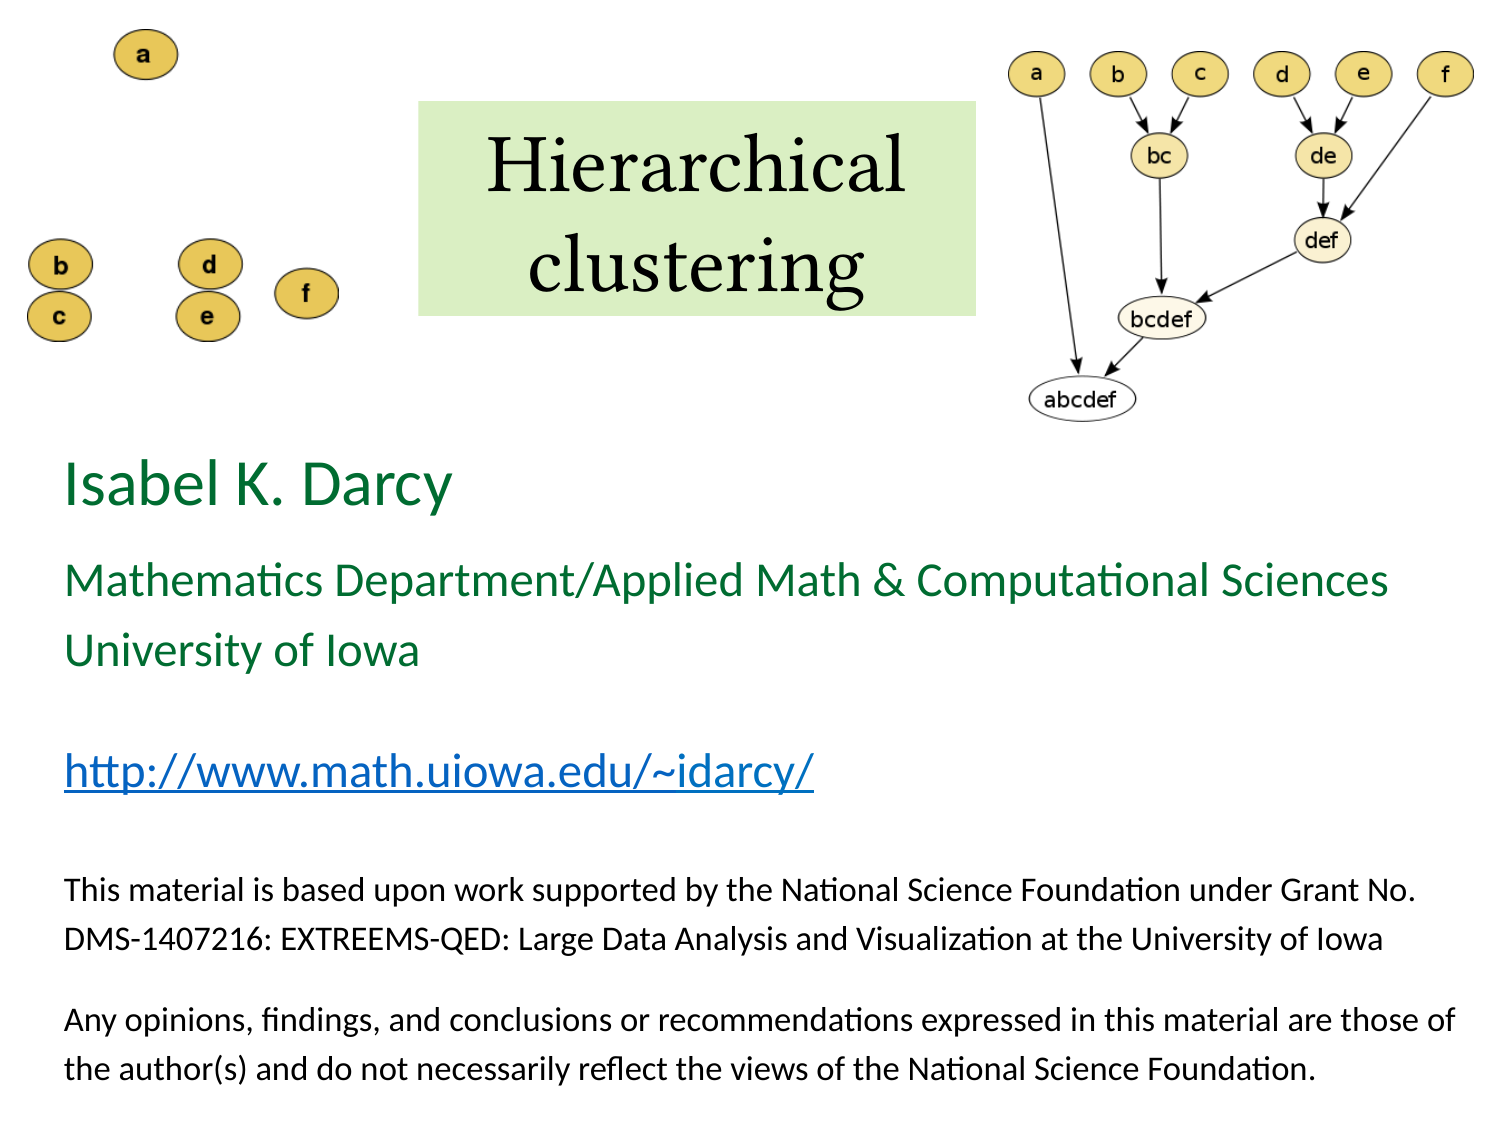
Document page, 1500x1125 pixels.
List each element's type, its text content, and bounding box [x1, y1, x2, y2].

picture [1008, 51, 1474, 422]
text_box Hierarchical clustering [418, 101, 976, 316]
picture [27, 29, 339, 342]
subtitle Isabel K. Darcy Mathematics Department/Applied Math & Computational Sciences University of Iowa http://www.math.uiowa.edu/~idarcy/ This material is based upon work supported by the National Science Foundation under Grant No. DMS-1407216: EXTREEMS-QED: Large Data Analysis and Visualization at the University of Iowa Any opinions, findings, and conclusions or recommendations expressed in this material are those of the author(s) and do not necessarily reflect the views of the National Science Foundation. [48, 441, 1474, 1125]
